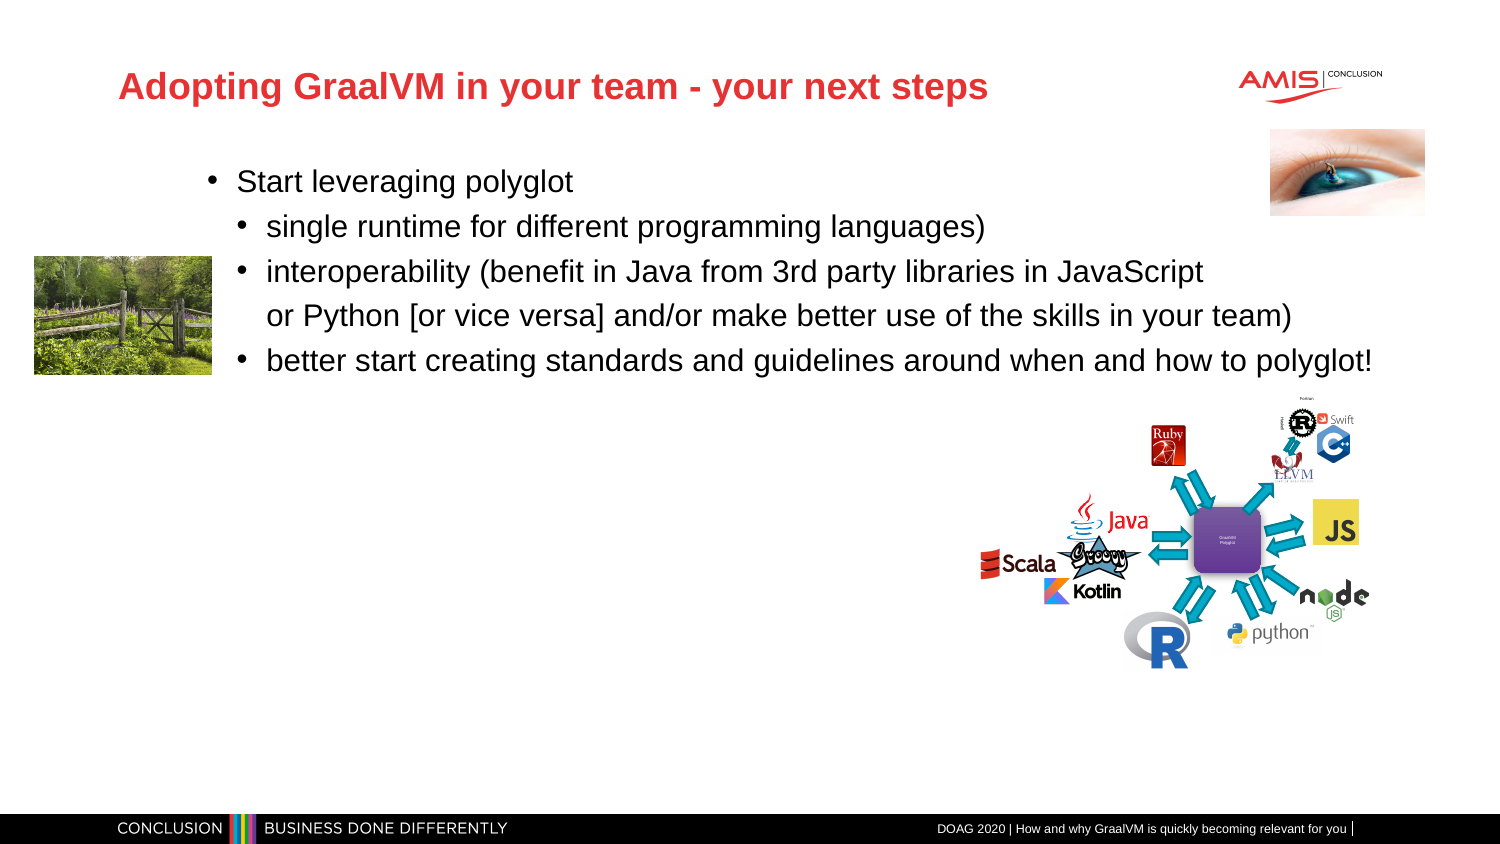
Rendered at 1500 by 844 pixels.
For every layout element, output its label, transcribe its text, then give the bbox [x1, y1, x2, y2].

picture [239, 814, 1500, 844]
title Adopting GraalVM in your team - your next steps [118, 47, 1205, 130]
picture [1205, 59, 1388, 106]
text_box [979, 396, 1369, 671]
list Start leveraging polyglot single runtime for different programming languages) interoperability (benefit in Java from 3rd party libraries in JavaScript or Python [or vice versa] and/or make better use of the skills in your team) better start creating standards and guidelines around when and how to polyglot! [177, 153, 1461, 774]
picture [0, 814, 236, 844]
picture [34, 256, 212, 375]
footer DOAG 2020 | How and why GraalVM is quickly becoming relevant for you [814, 820, 1347, 839]
picture [1270, 129, 1425, 216]
